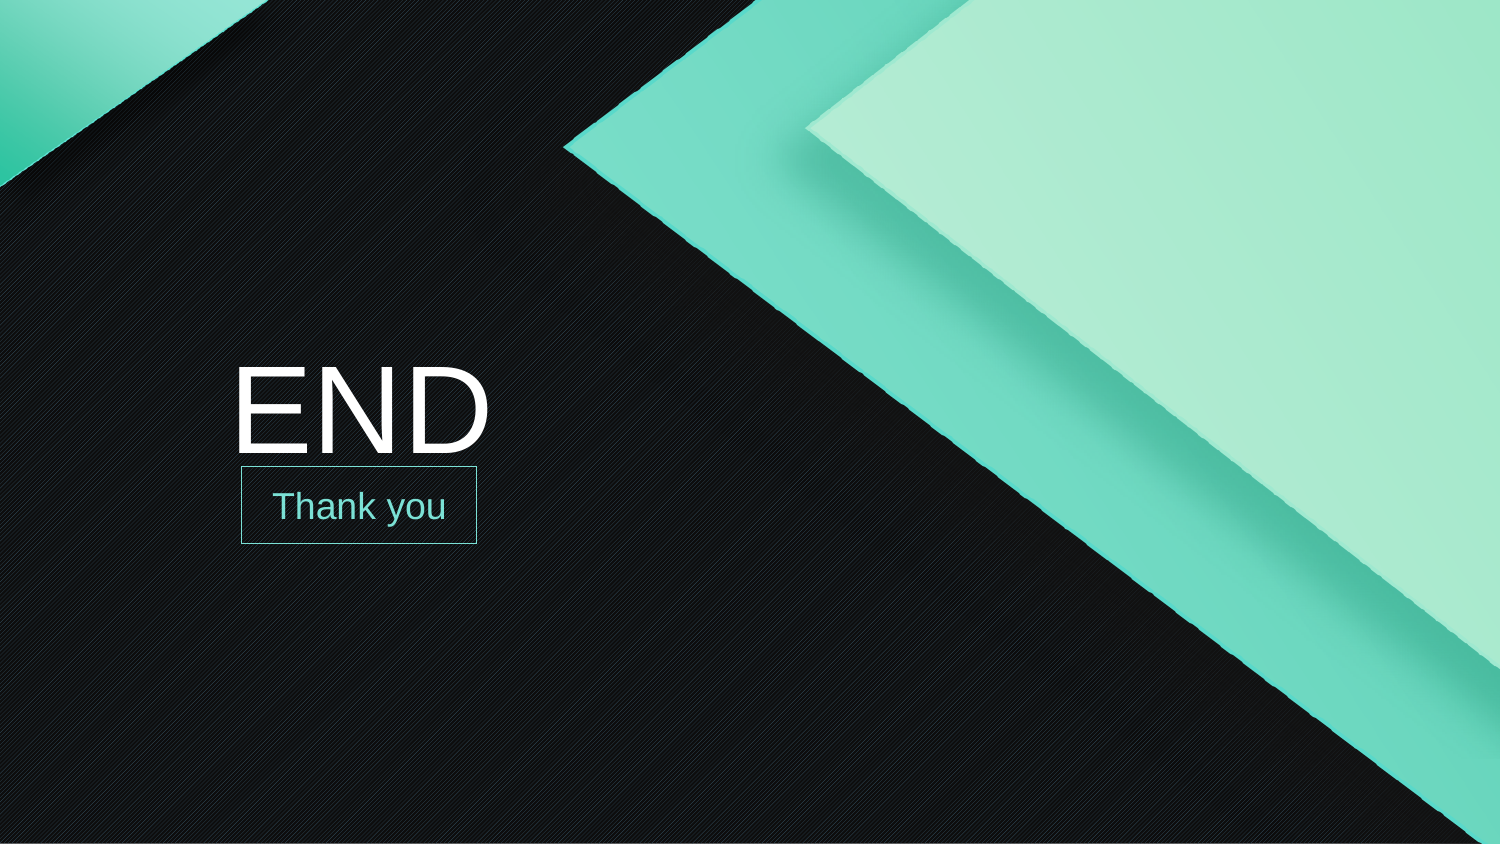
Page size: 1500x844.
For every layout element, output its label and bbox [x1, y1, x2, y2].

text_box [0, 0, 1500, 844]
